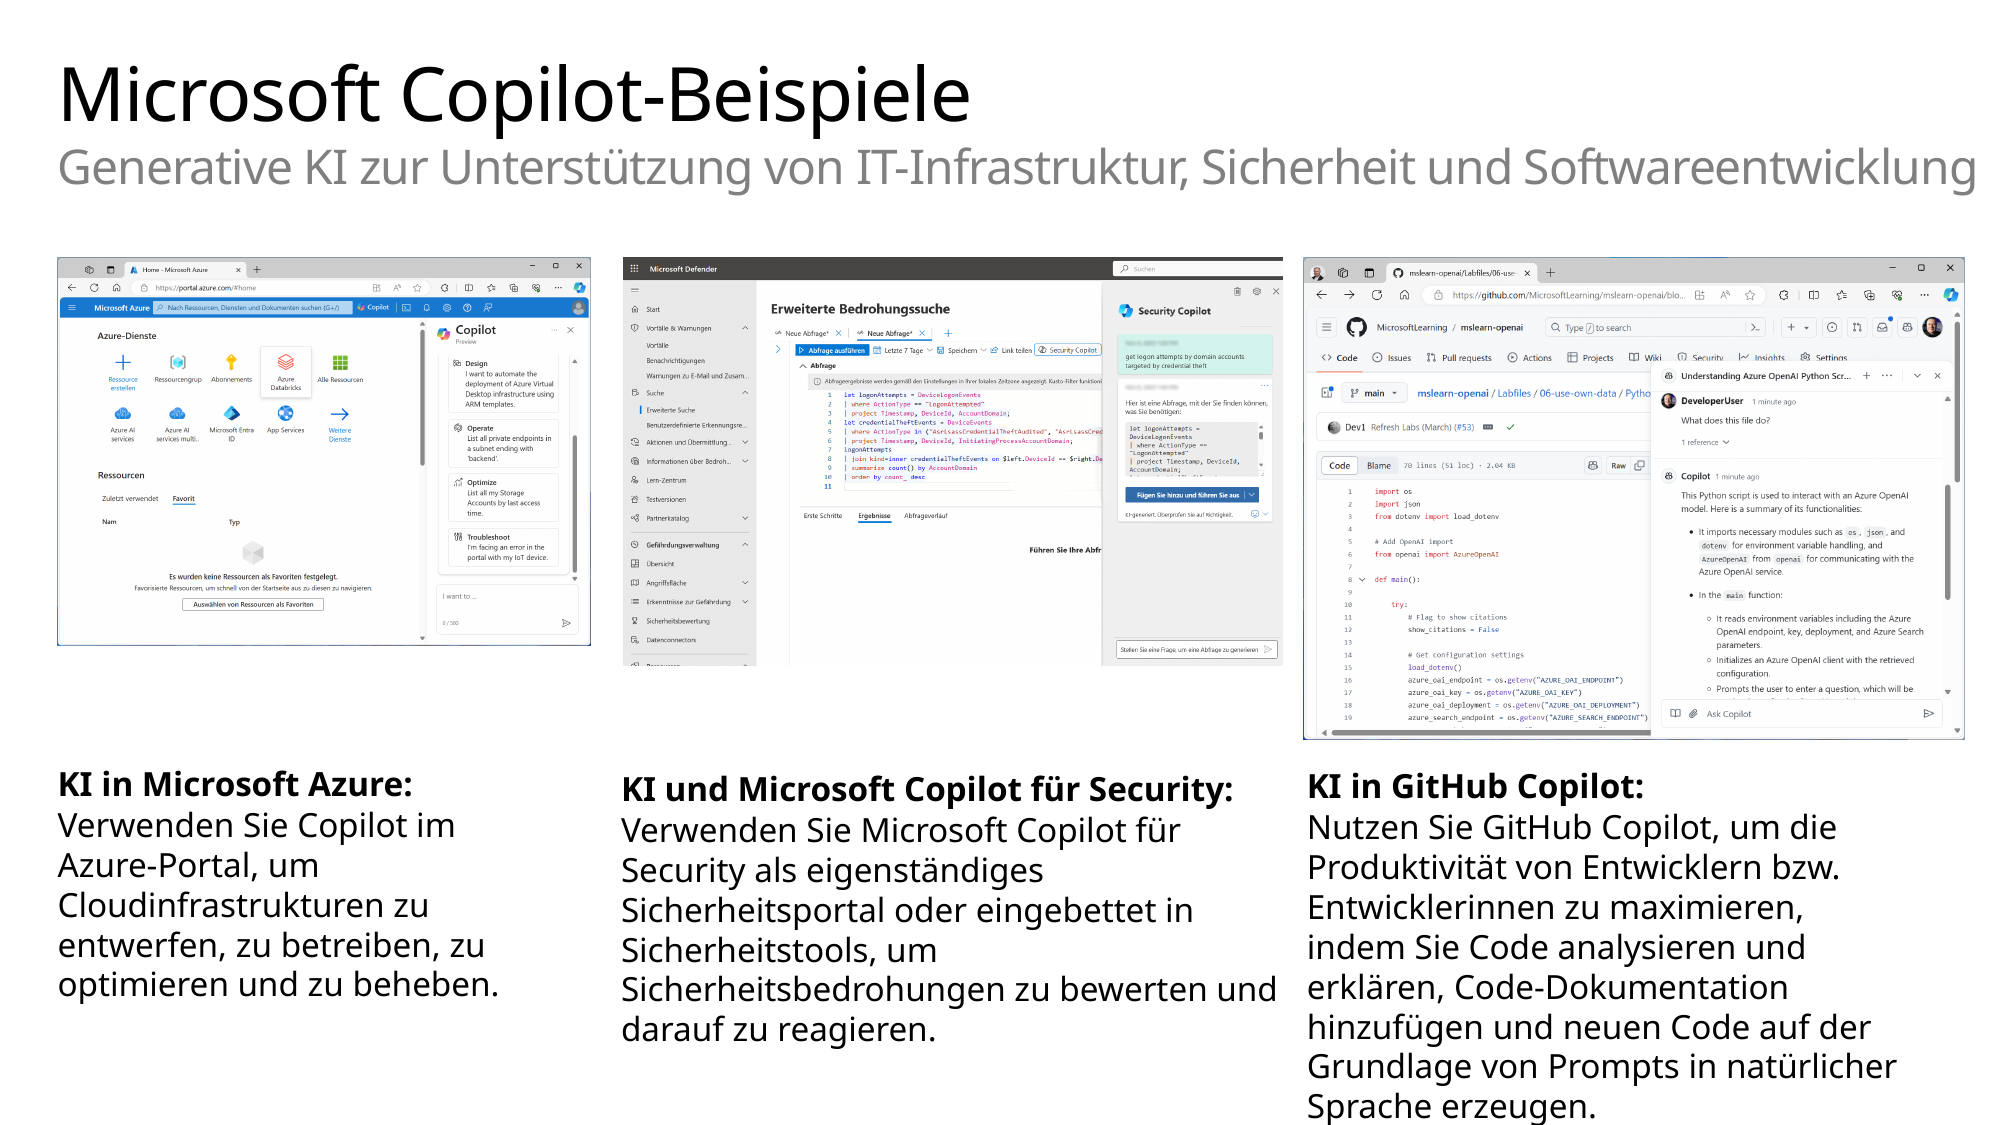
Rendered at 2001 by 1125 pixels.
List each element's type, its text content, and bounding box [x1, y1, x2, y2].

title Microsoft Copilot-Beispiele Generative KI zur Unterstützung von IT-Infrastruktur, Sicherheit und Softwareentwicklung [57, 45, 2000, 195]
text_box KI in GitHub Copilot: Nutzen Sie GitHub Copilot, um die Produktivität von Entwicklern bzw. Entwicklerinnen zu maximieren, indem Sie Code analysieren und erklären, Code-Dokumentation hinzufügen und neuen Code auf der Grundlage von Prompts in natürlicher Sprache erzeugen. [1292, 762, 1926, 1125]
text_box KI und Microsoft Copilot für Security: Verwenden Sie Microsoft Copilot für Security als eigenständiges Sicherheitsportal oder eingebettet in Sicherheitstools, um Sicherheitsbedrohungen zu bewerten und darauf zu reagieren. [620, 773, 1280, 1085]
text_box KI in Microsoft Azure: Verwenden Sie Copilot im Azure-Portal, um Cloudinfrastrukturen zu entwerfen, zu betreiben, zu optimieren und zu beheben. [57, 768, 557, 1004]
picture [1303, 257, 1966, 740]
picture [623, 257, 1283, 666]
picture [57, 257, 591, 646]
